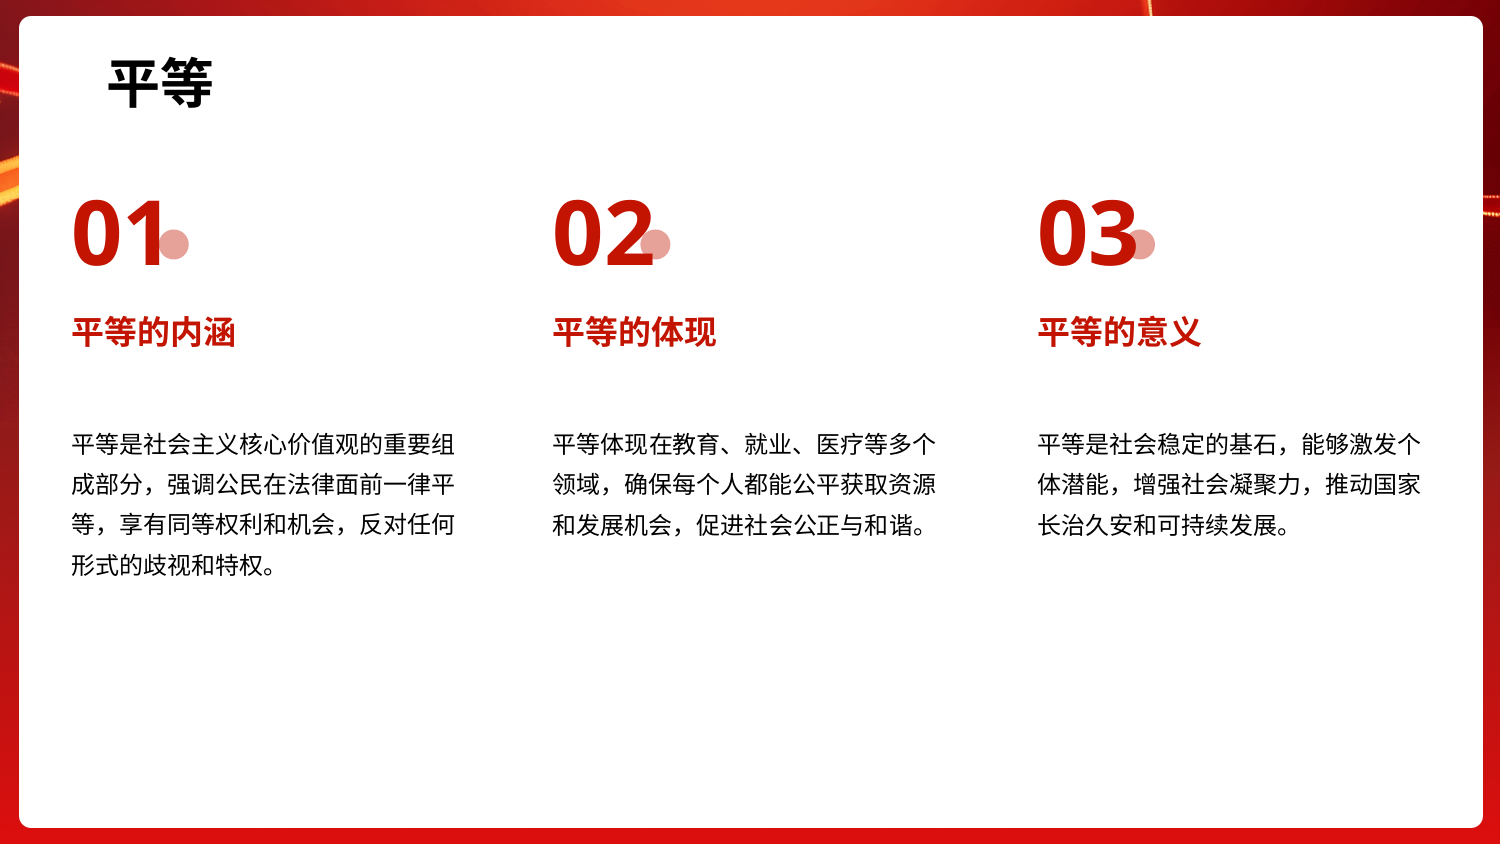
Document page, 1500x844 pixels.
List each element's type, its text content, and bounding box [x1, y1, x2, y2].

text_box 02 [537, 160, 698, 296]
text_box 03 [1022, 160, 1182, 296]
text_box 平等 [91, 21, 1252, 130]
text_box 平等是社会主义核心价值观的重要组成部分，强调公民在法律面前一律平等，享有同等权利和机会，反对任何形式的歧视和特权。 [56, 403, 478, 594]
picture [0, 0, 1500, 844]
text_box 01 [56, 160, 216, 296]
text_box 平等是社会稳定的基石，能够激发个体潜能，增强社会凝聚力，推动国家长治久安和可持续发展。 [1022, 403, 1444, 554]
text_box 平等的内涵 [56, 296, 478, 367]
text_box 平等体现在教育、就业、医疗等多个领域，确保每个人都能公平获取资源和发展机会，促进社会公正与和谐。 [537, 403, 959, 554]
text_box 平等的意义 [1022, 296, 1444, 367]
text_box 平等的体现 [537, 296, 959, 367]
